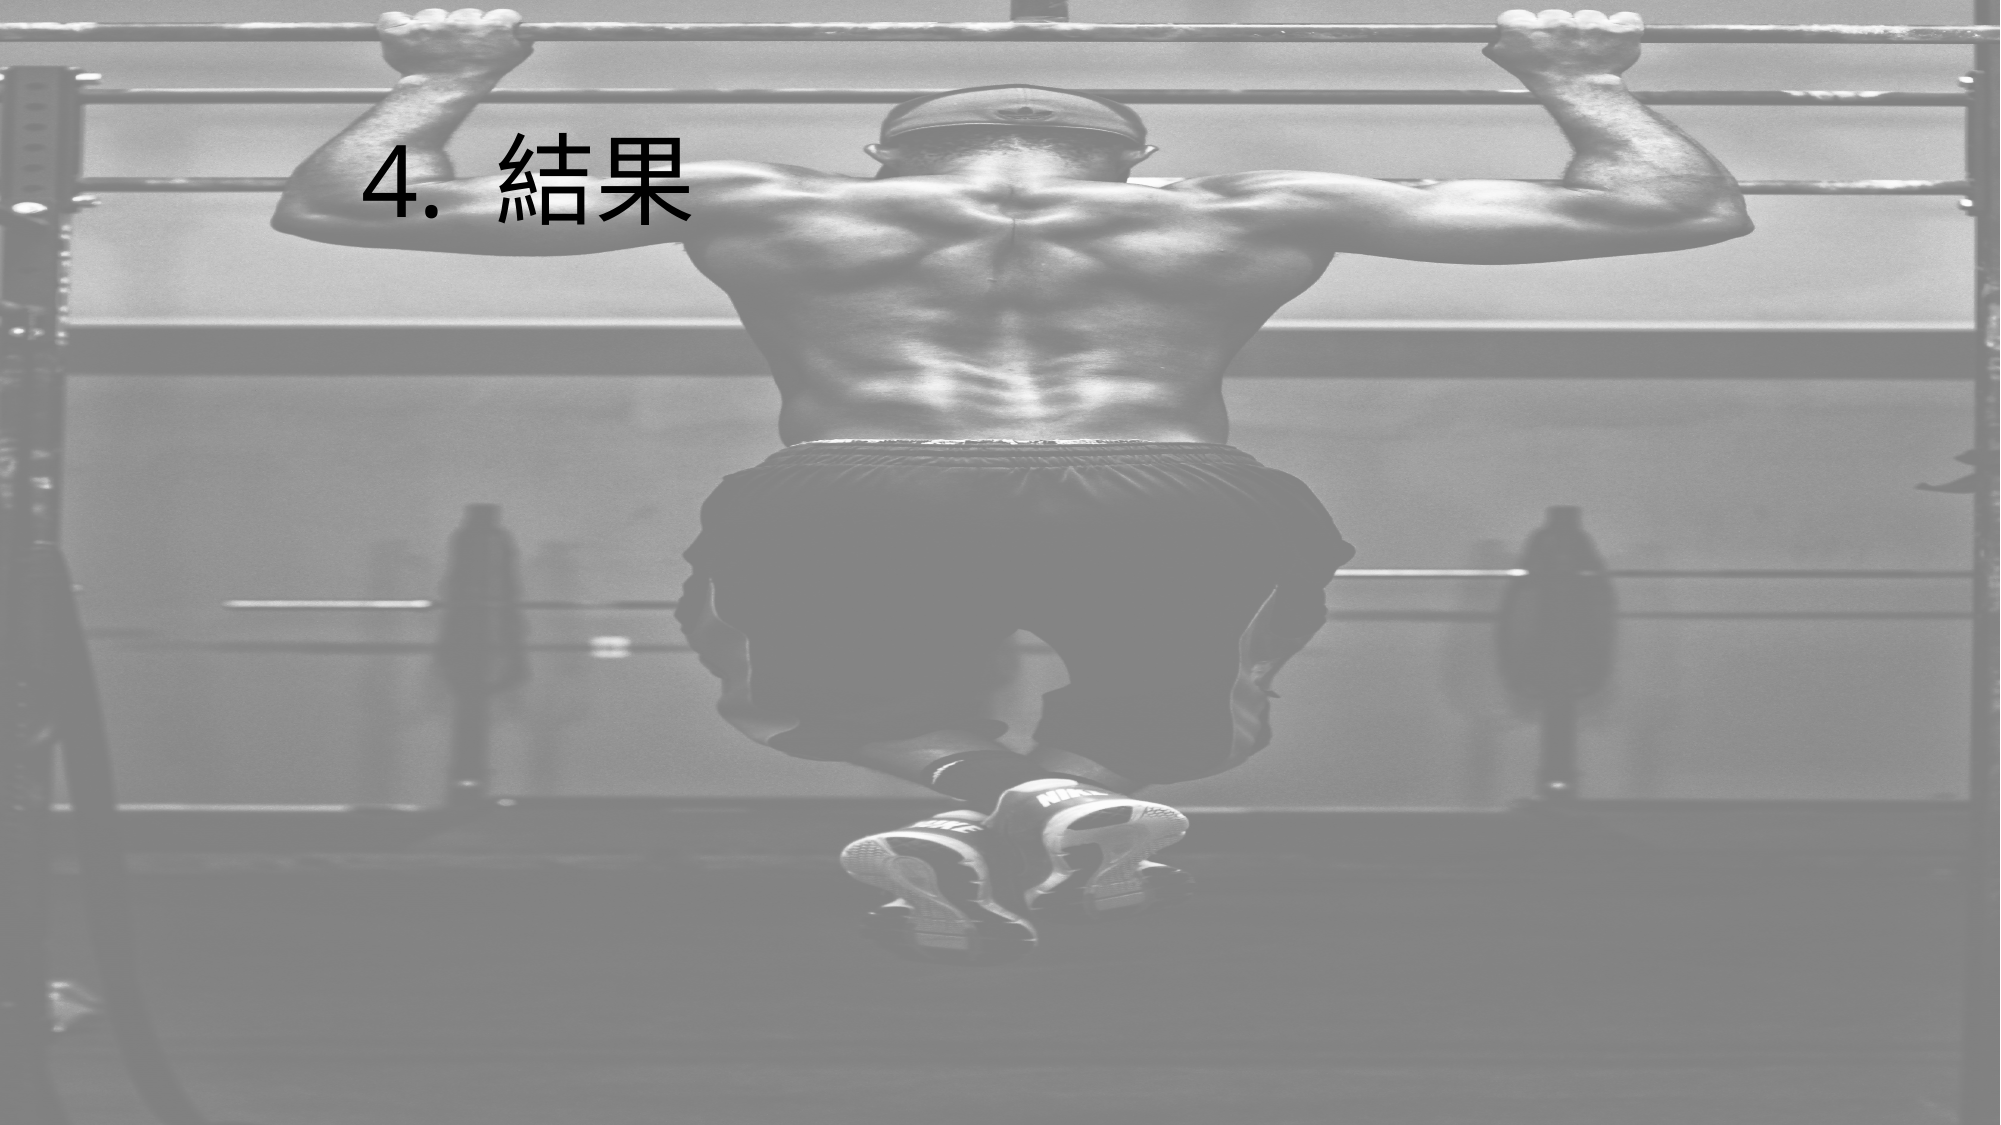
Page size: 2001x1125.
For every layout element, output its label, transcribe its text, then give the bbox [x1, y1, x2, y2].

title 4. 結果 [153, 69, 904, 247]
